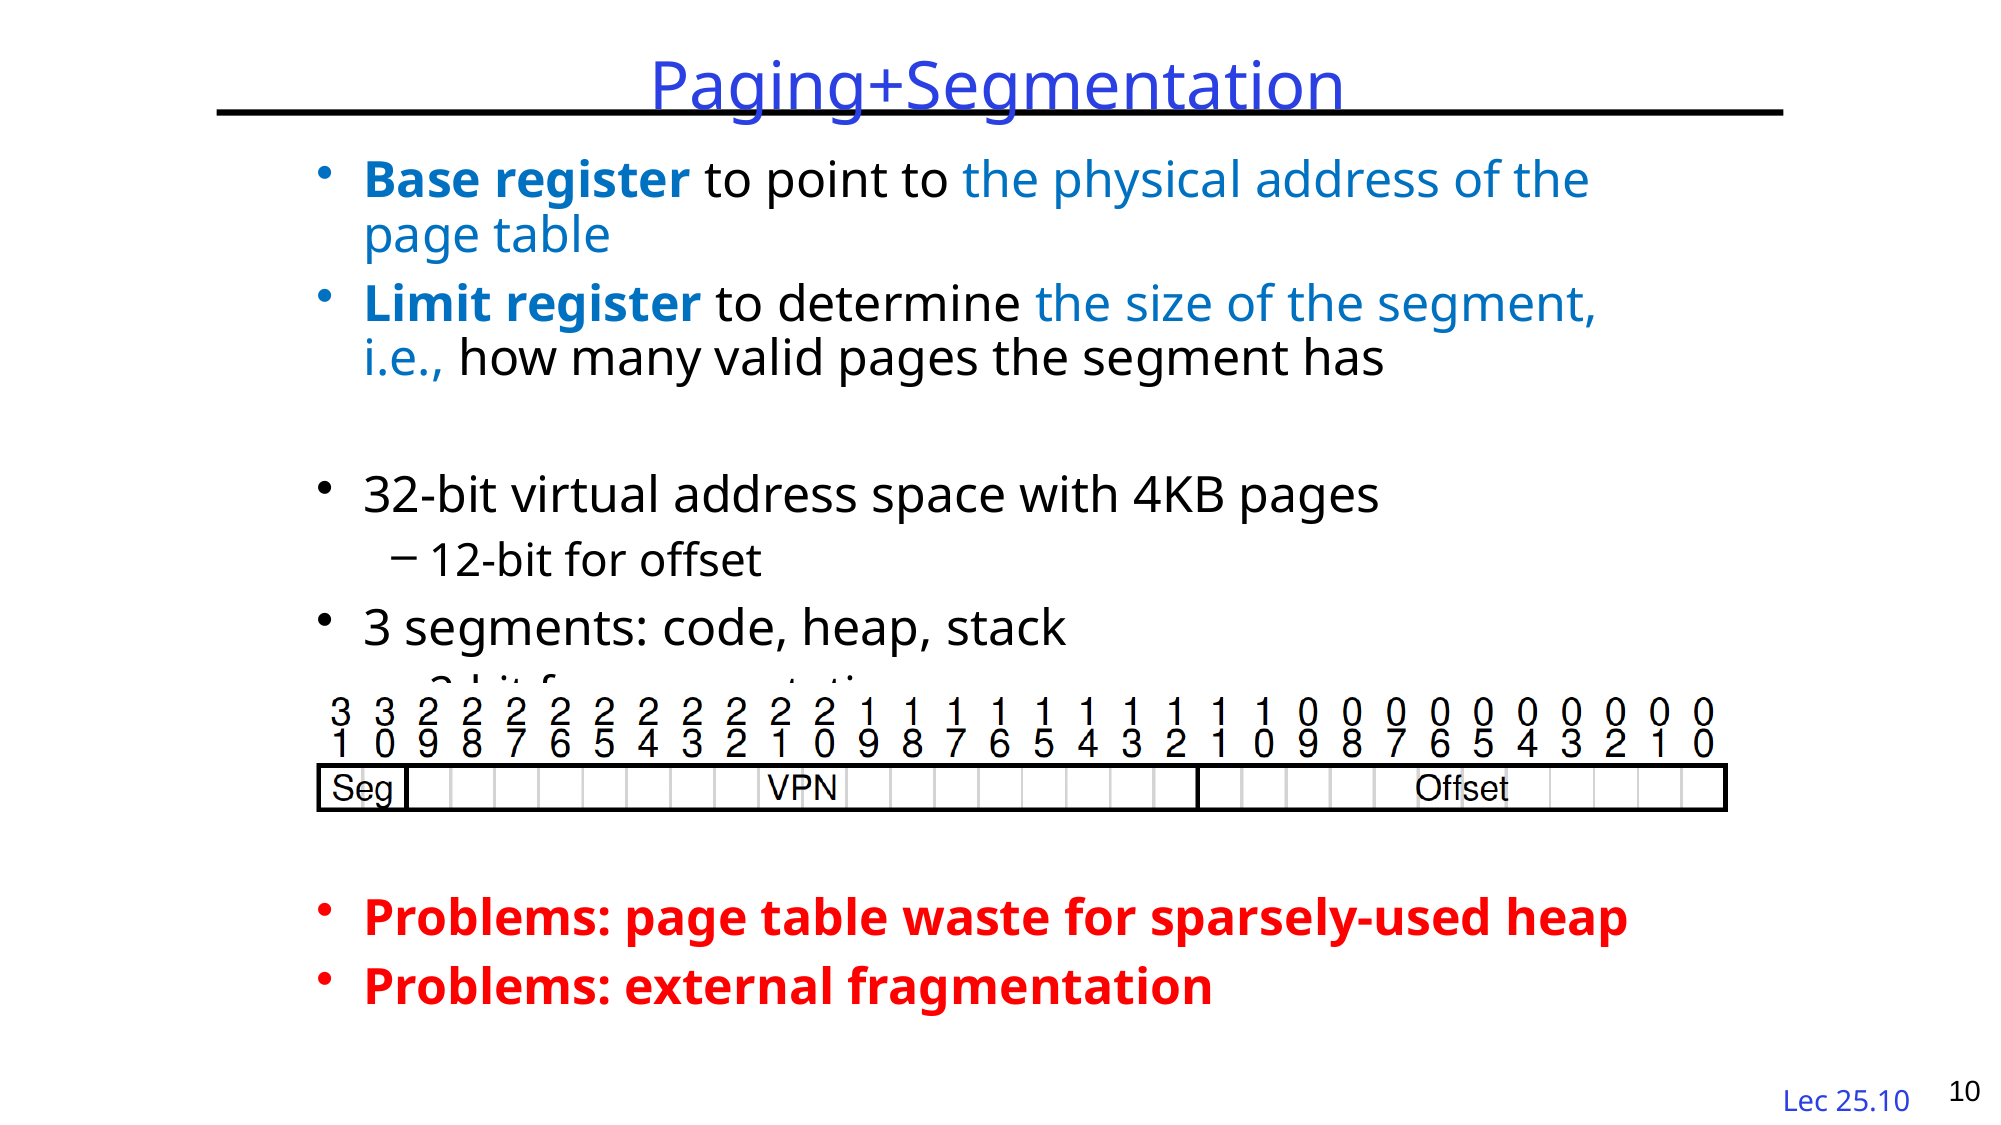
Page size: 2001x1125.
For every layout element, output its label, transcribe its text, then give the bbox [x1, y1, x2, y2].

title Paging+Segmentation [68, 45, 1929, 152]
list Base register to point to the physical address of the page table Limit register to determine the size of the segment, i.e., how many valid pages the segment has 32-bit virtual address space with 4KB pages 12-bit for offset 3 segments: code, heap, stack 2-bit for segmentation Problems: page table waste for sparsely-used heap Problems: external fragmentation [301, 147, 1697, 682]
list Base register to point to the physical address of the page table Limit register to determine the size of the segment, i.e., how many valid pages the segment has 32-bit virtual address space with 4KB pages 12-bit for offset 3 segments: code, heap, stack 2-bit for segmentation Problems: page table waste for sparsely-used heap Problems: external fragmentation [301, 836, 1697, 1031]
slide_number 10 [1902, 1065, 1996, 1125]
picture [296, 683, 1751, 829]
